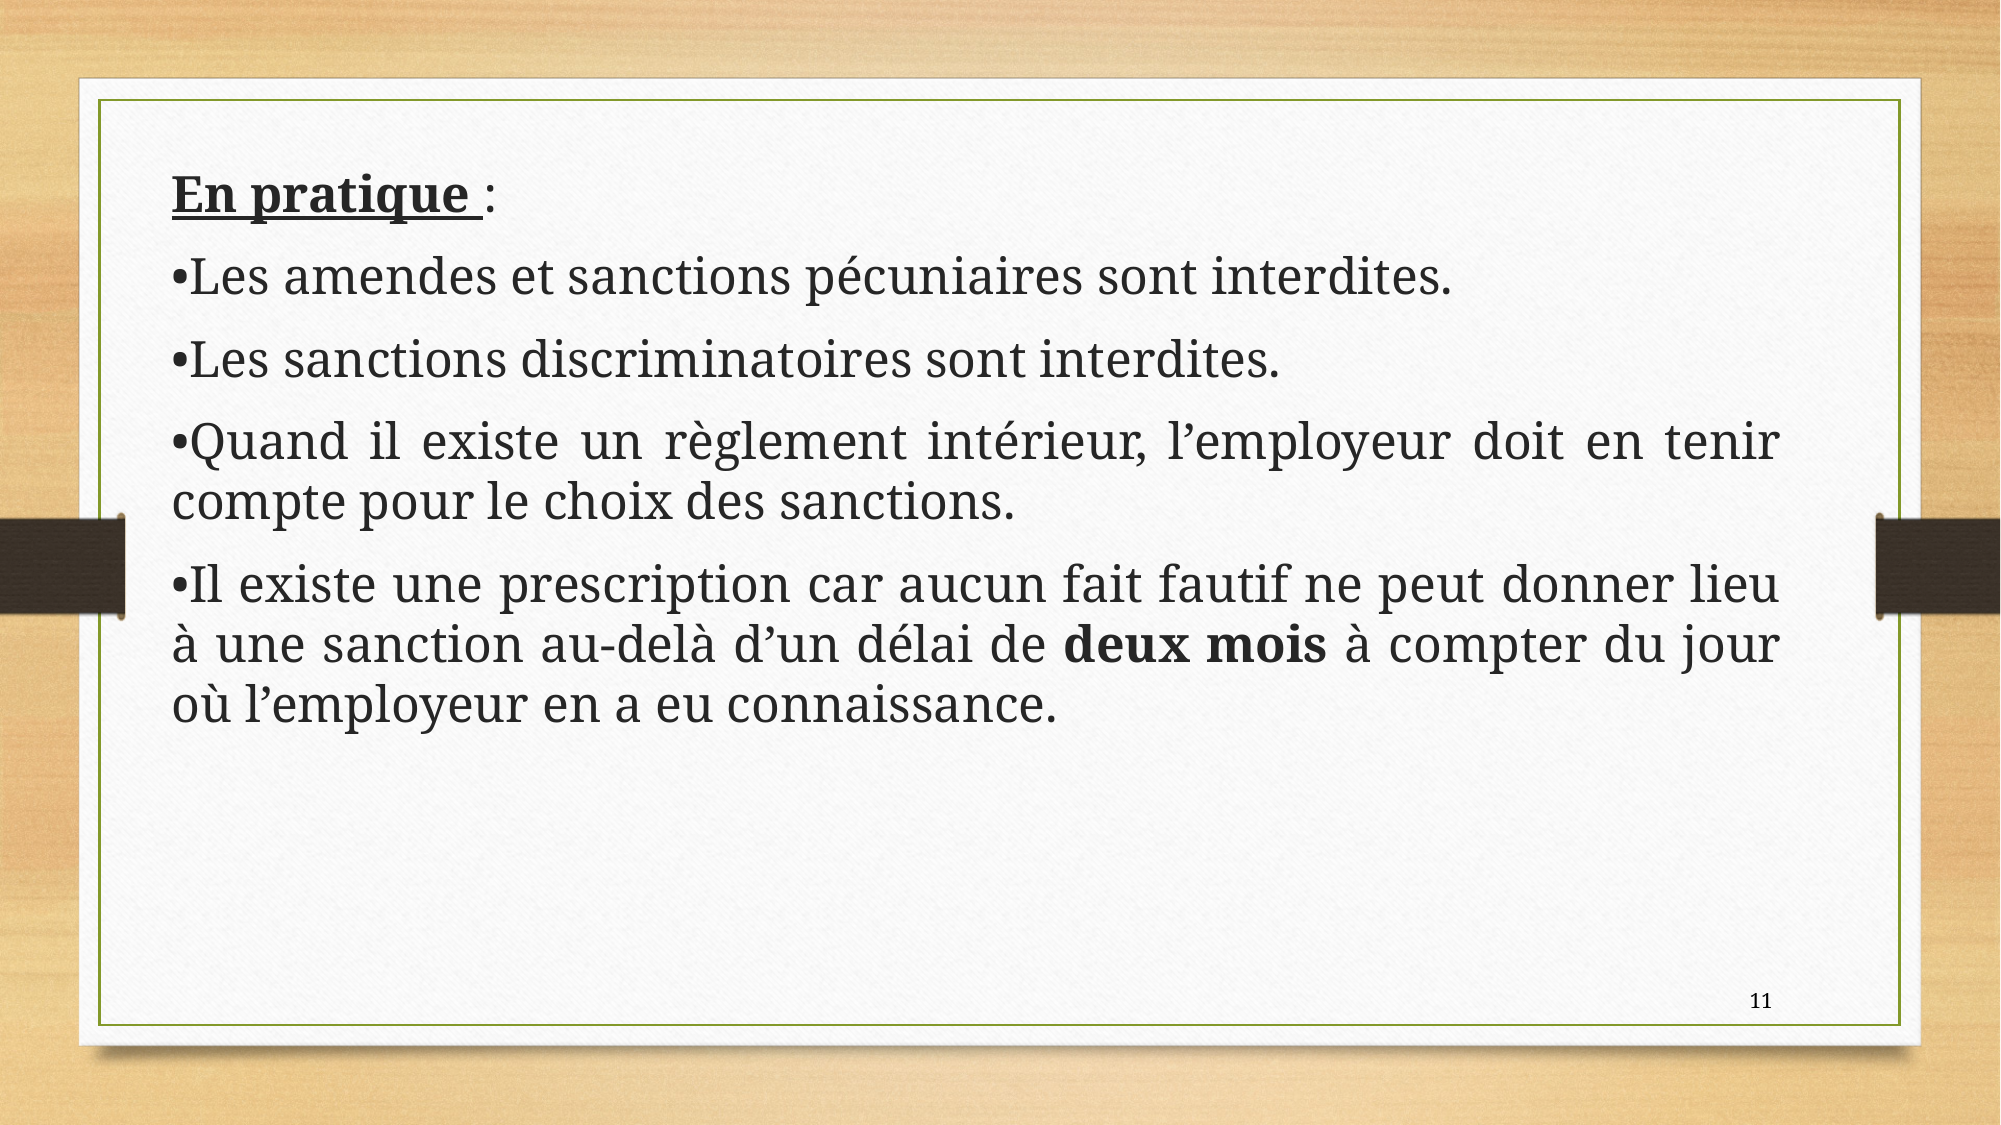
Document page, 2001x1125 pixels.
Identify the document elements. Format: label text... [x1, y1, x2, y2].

slide_number 11 [1698, 979, 1788, 1025]
list En pratique : •Les amendes et sanctions pécuniaires sont interdites. •Les sanctions discriminatoires sont interdites. •Quand il existe un règlement intérieur, l’employeur doit en tenir compte pour le choix des sanctions. •Il existe une prescription car aucun fait fautif ne peut donner lieu à une sanction au-delà d’un délai de deux mois à compter du jour où l’employeur en a eu connaissance. [156, 154, 1797, 967]
picture [0, 0, 2001, 1125]
